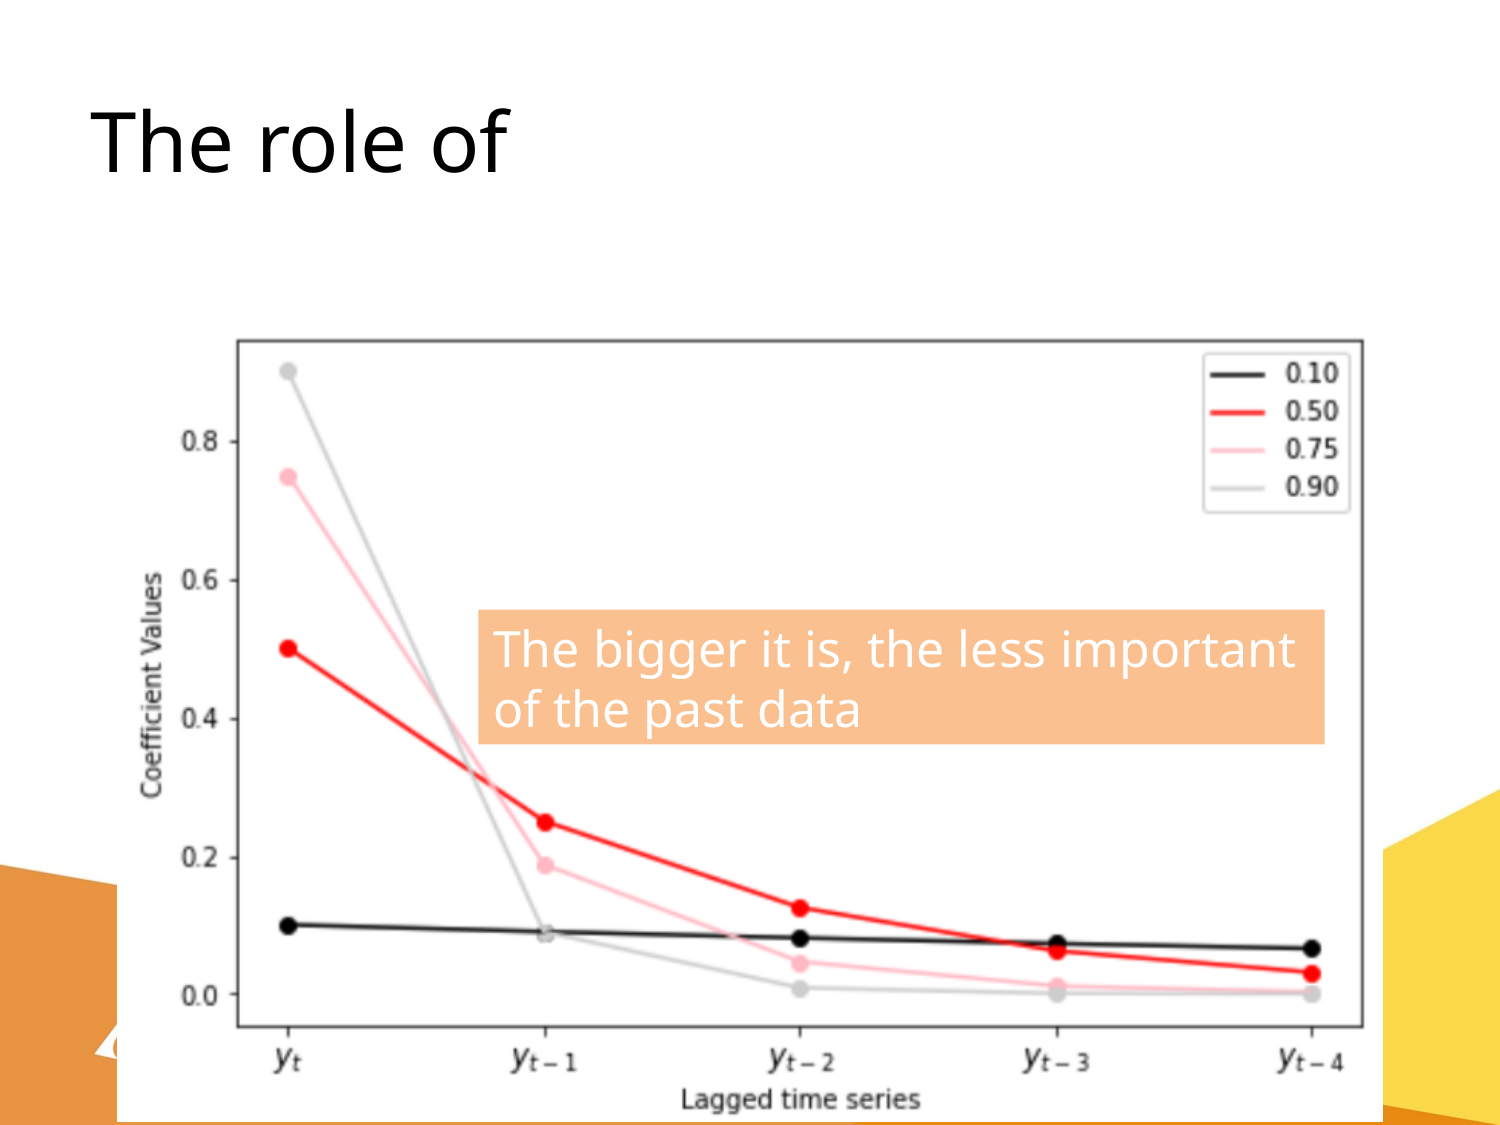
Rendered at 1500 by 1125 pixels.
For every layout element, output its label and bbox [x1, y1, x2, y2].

list [117, 324, 1383, 1122]
picture [0, 0, 1500, 1125]
